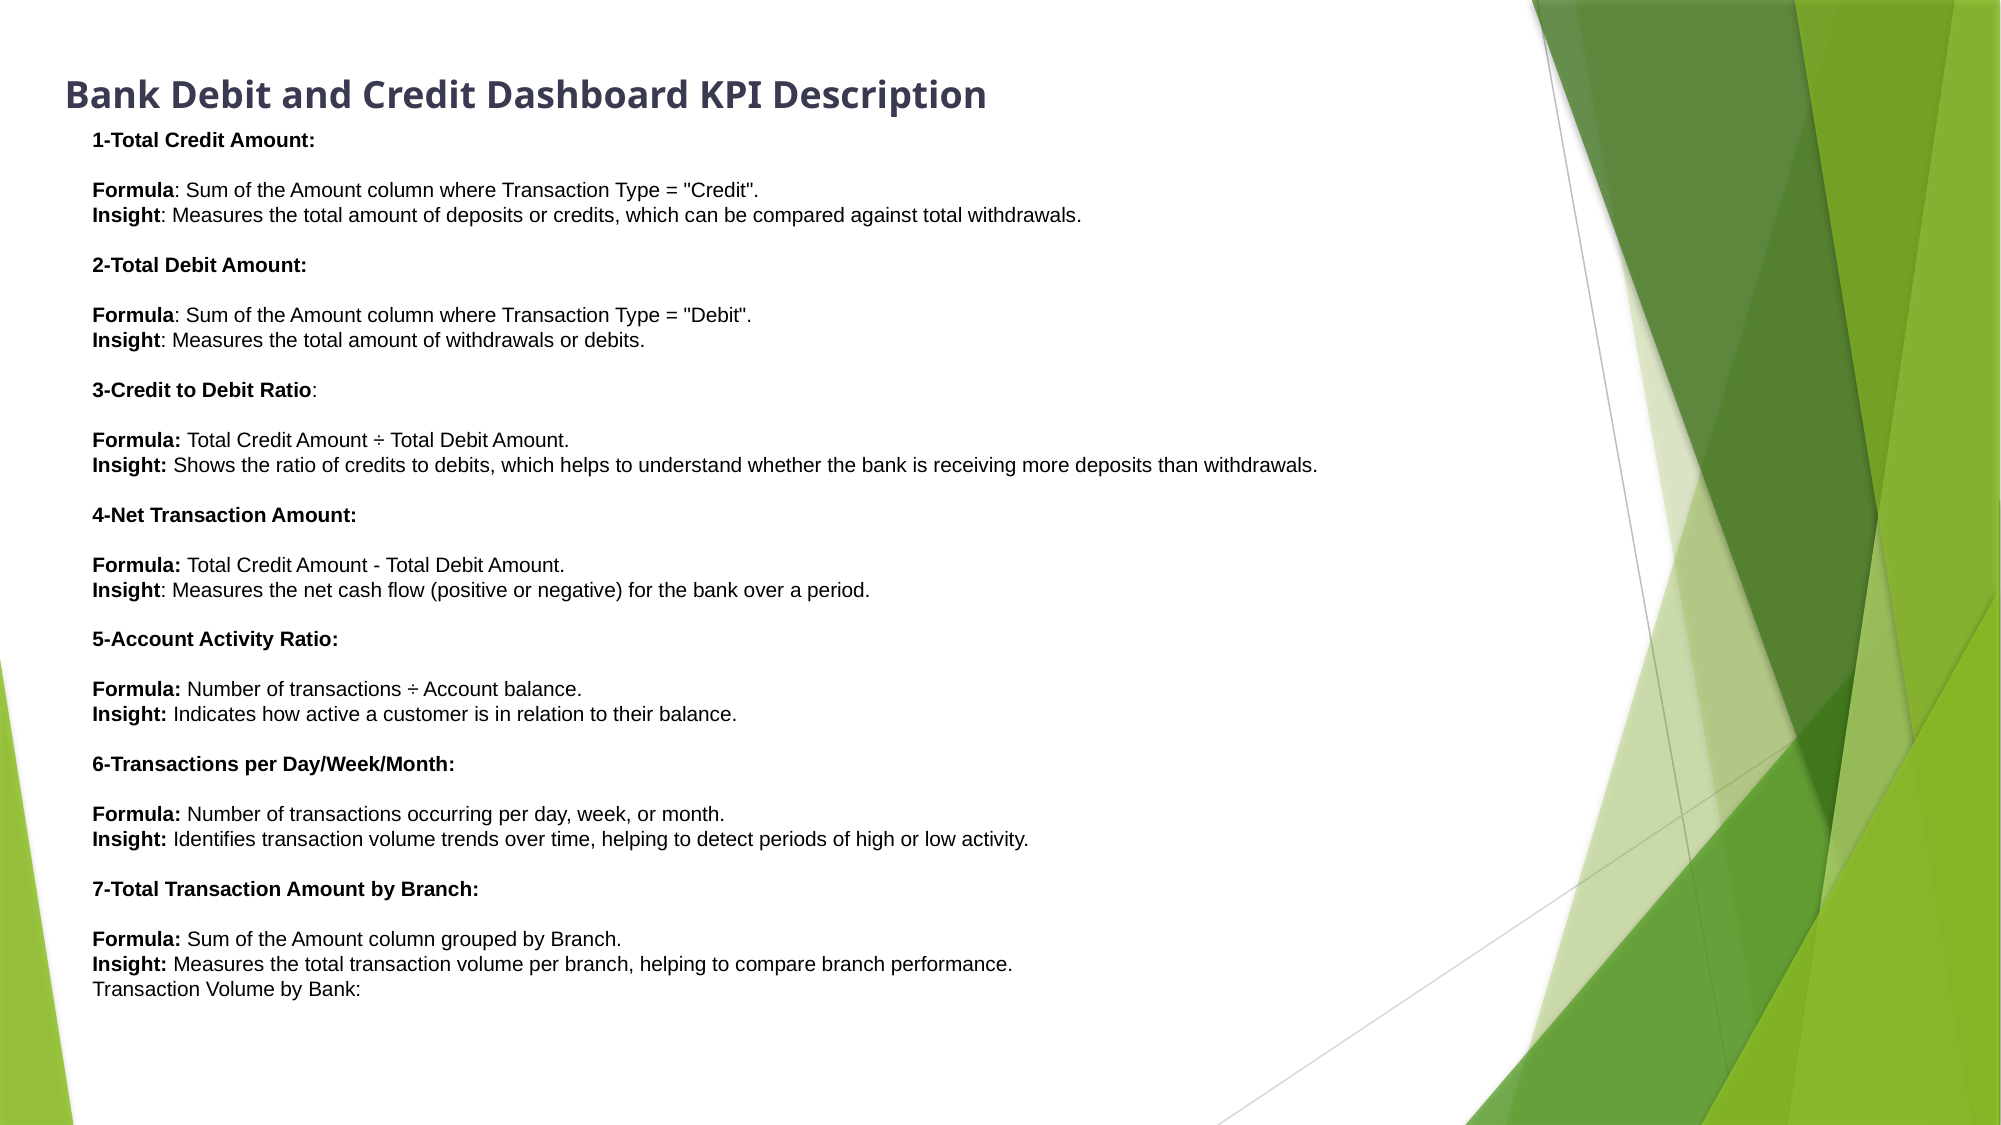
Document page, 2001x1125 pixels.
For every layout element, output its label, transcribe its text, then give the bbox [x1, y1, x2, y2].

text_box 1-Total Credit Amount: Formula: Sum of the Amount column where Transaction Type = "Credit". Insight: Measures the total amount of deposits or credits, which can be compared against total withdrawals. 2-Total Debit Amount: Formula: Sum of the Amount column where Transaction Type = "Debit". Insight: Measures the total amount of withdrawals or debits. 3-Credit to Debit Ratio: Formula: Total Credit Amount ÷ Total Debit Amount. Insight: Shows the ratio of credits to debits, which helps to understand whether the bank is receiving more deposits than withdrawals. 4-Net Transaction Amount: Formula: Total Credit Amount - Total Debit Amount. Insight: Measures the net cash flow (positive or negative) for the bank over a period. 5-Account Activity Ratio: Formula: Number of transactions ÷ Account balance. Insight: Indicates how active a customer is in relation to their balance. 6-Transactions per Day/Week/Month: Formula: Number of transactions occurring per day, week, or month. Insight: Identifies transaction volume trends over time, helping to detect periods of high or low activity. 7-Total Transaction Amount by Branch: Formula: Sum of the Amount column grouped by Branch. Insight: Measures the total transaction volume per branch, helping to compare branch performance. Transaction Volume by Bank: [77, 94, 1891, 1099]
text_box Bank Debit and Credit Dashboard KPI Description [49, 63, 1013, 124]
